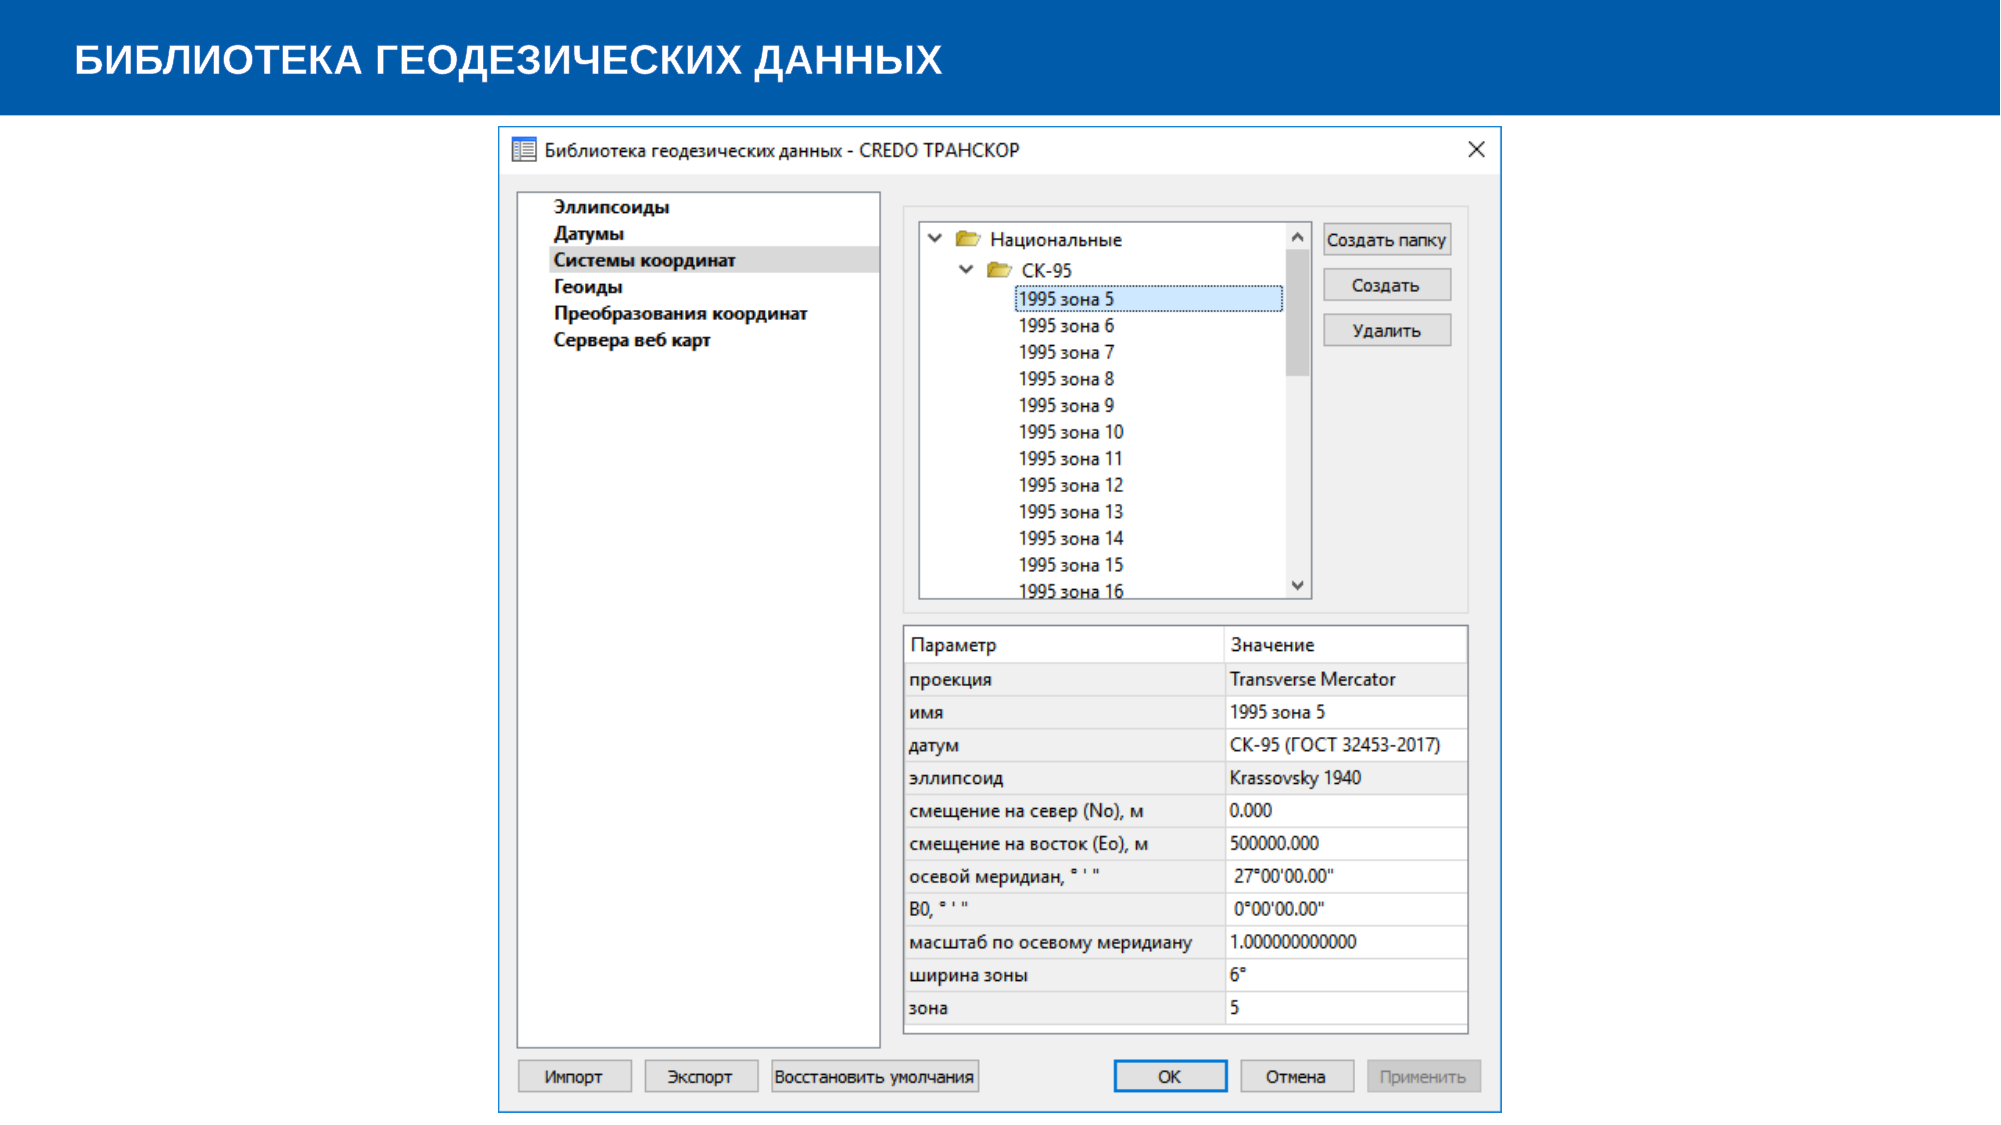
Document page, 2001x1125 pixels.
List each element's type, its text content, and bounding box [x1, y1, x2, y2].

text_box [0, 0, 2000, 116]
picture [498, 126, 1502, 1113]
text_box БИБЛИОТЕКА ГЕОДЕЗИЧЕСКИХ ДАННЫХ [59, 24, 1069, 90]
